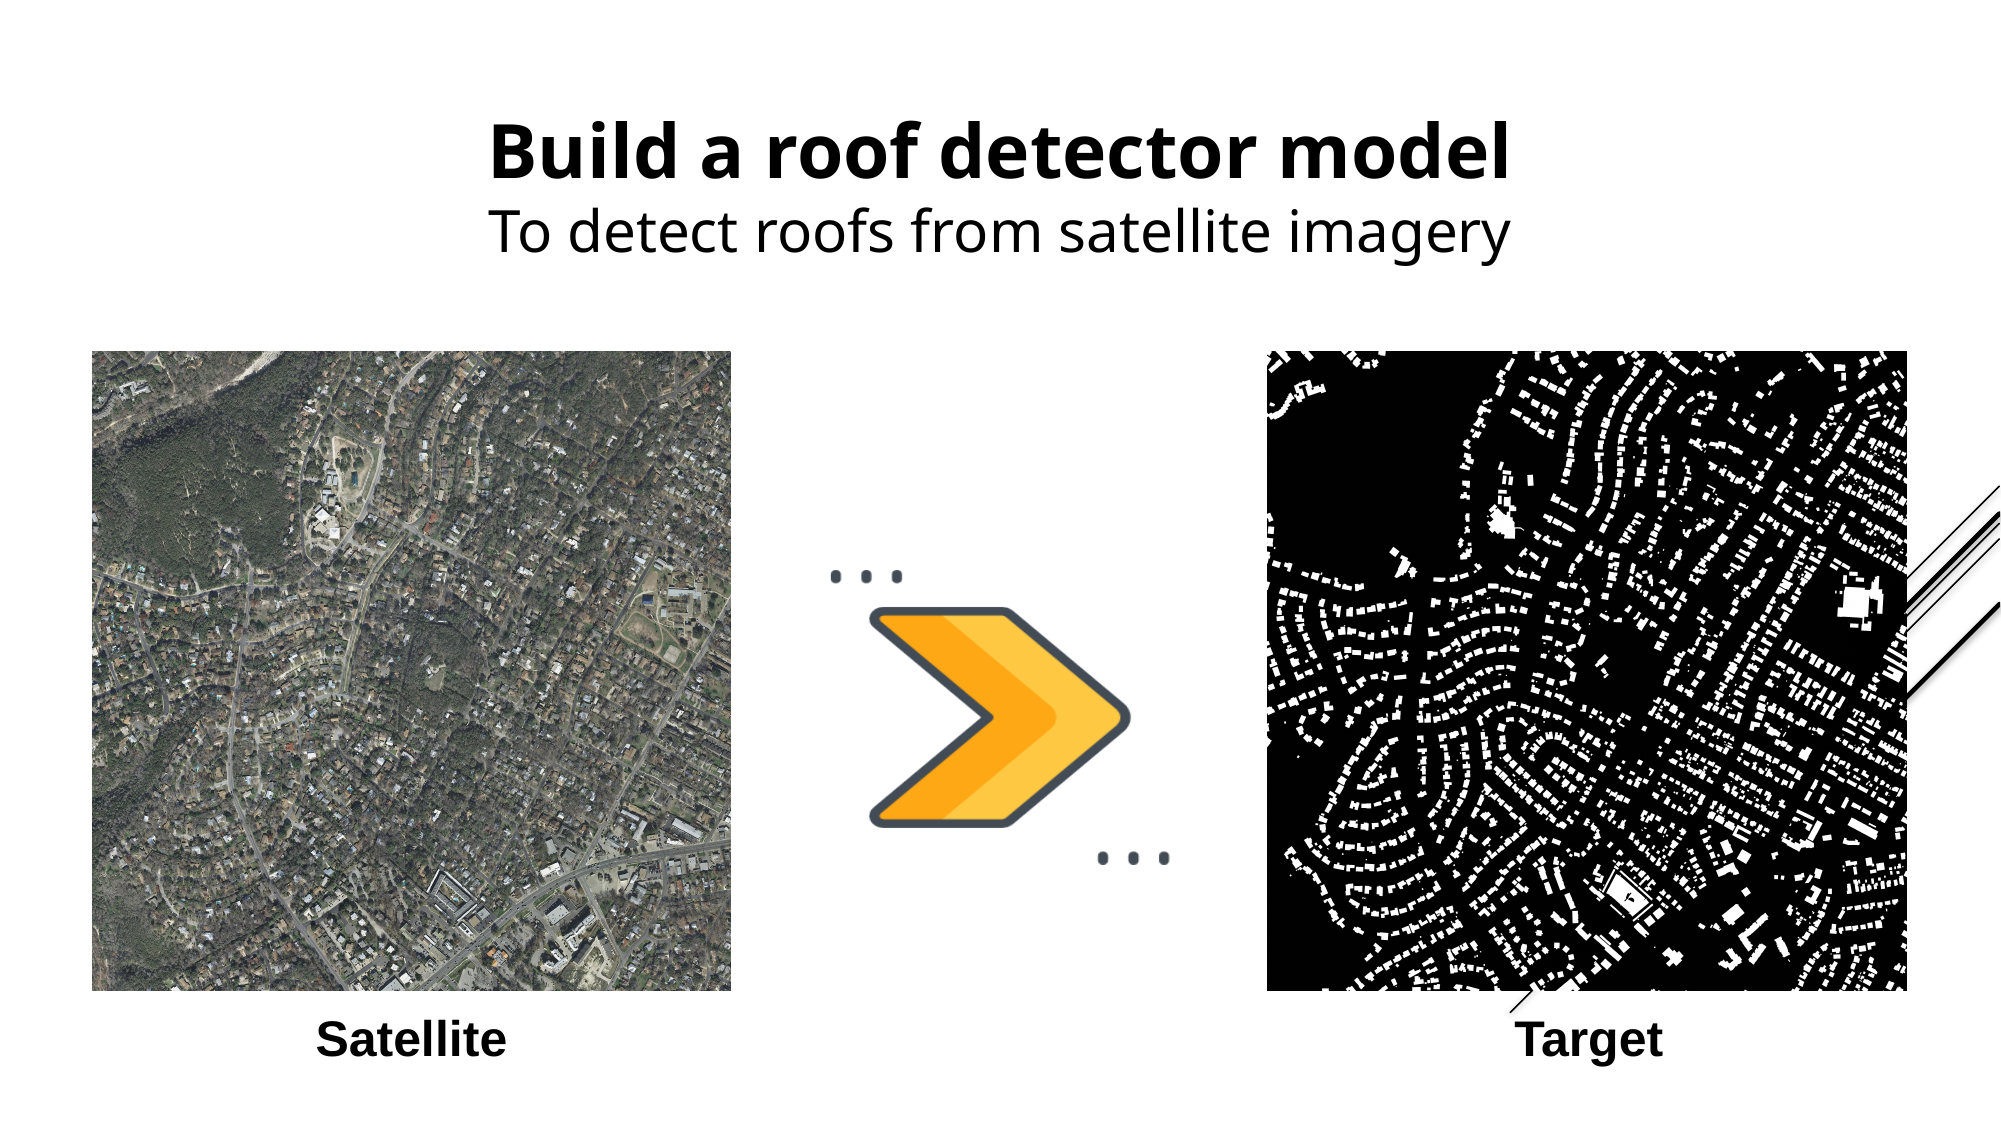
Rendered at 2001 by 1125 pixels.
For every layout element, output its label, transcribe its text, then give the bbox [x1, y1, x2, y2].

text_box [91, 351, 732, 1075]
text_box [1267, 351, 1909, 1075]
text_box Build a roof detector model To detect roofs from satellite imagery [220, 96, 1781, 272]
picture [824, 570, 1177, 865]
